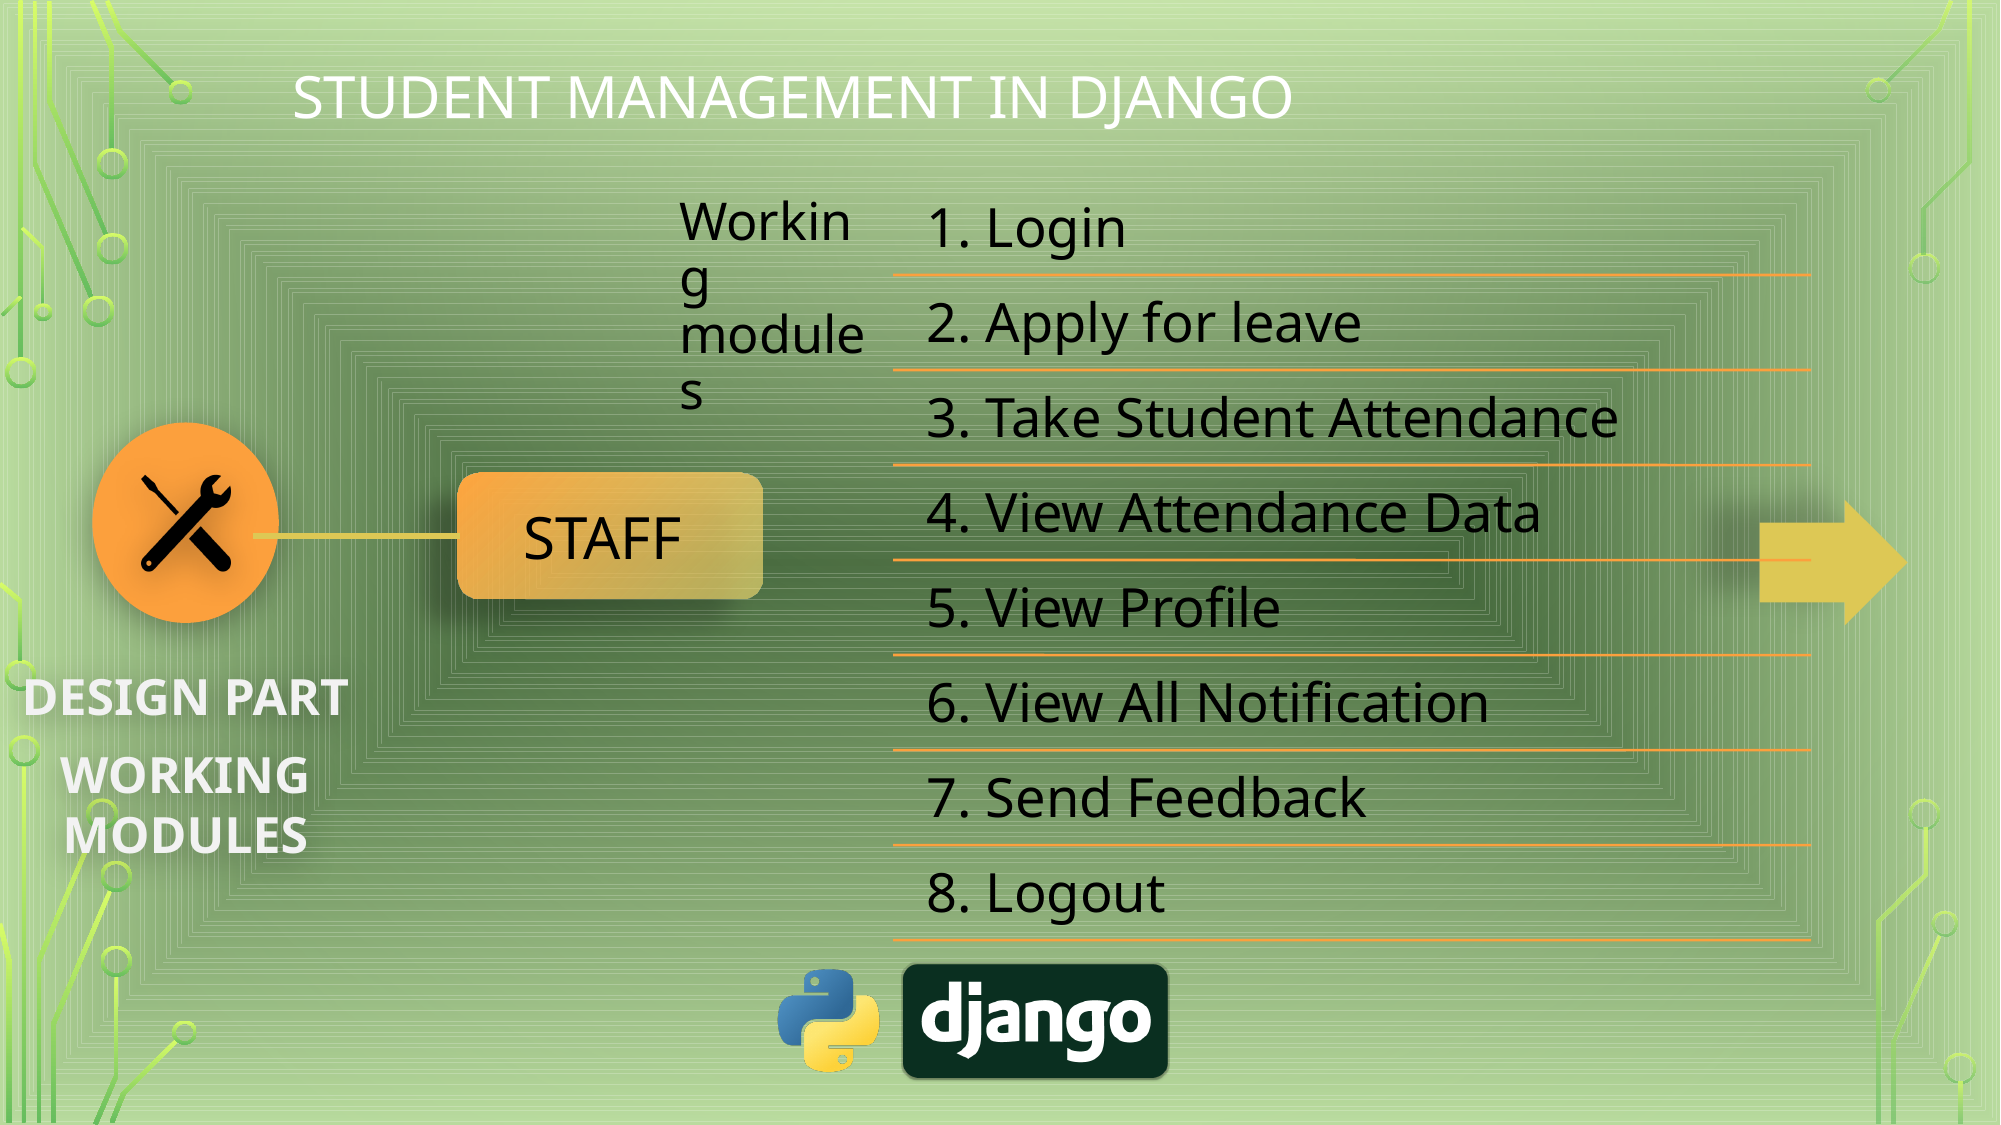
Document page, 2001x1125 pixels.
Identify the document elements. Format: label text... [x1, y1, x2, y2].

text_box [14, 422, 357, 785]
text_box [1812, 498, 1909, 627]
title Student management in django [259, 36, 1329, 163]
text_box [663, 179, 1812, 946]
text_box STAFF [456, 471, 663, 600]
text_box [734, 946, 1207, 1125]
